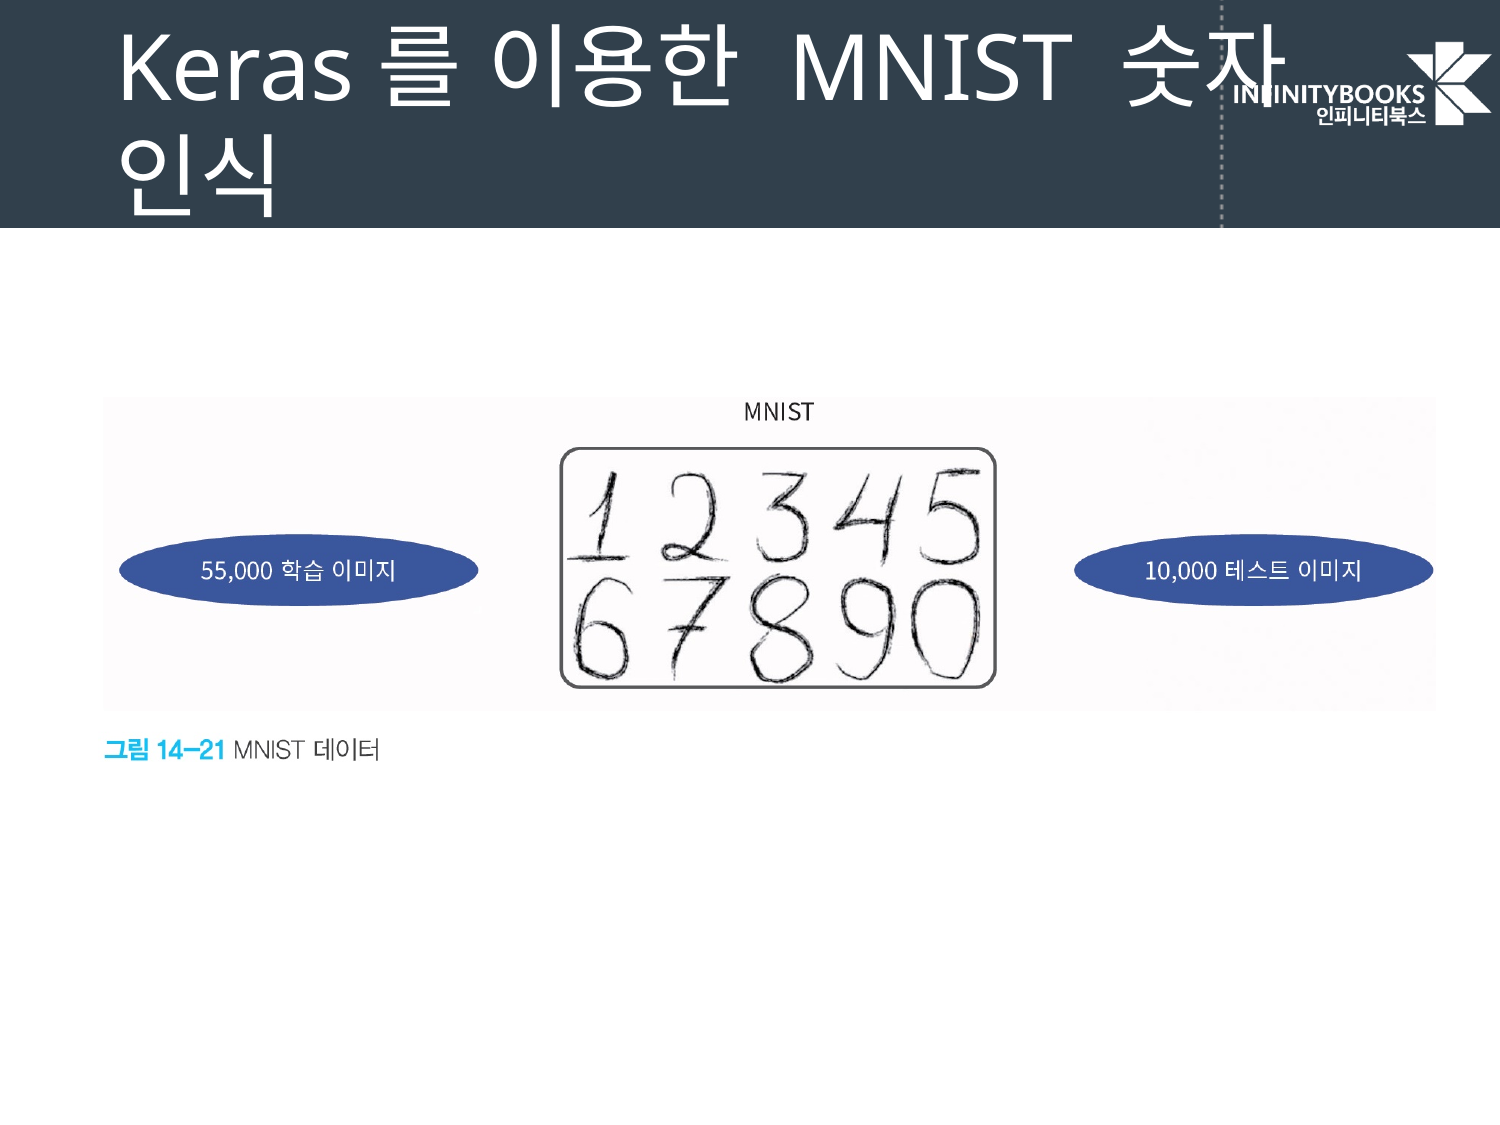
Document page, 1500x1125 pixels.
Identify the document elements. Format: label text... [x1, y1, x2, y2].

picture [0, 0, 1500, 228]
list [98, 396, 1437, 762]
title Keras를 이용한 MNIST 숫자 인식 [100, 37, 1438, 200]
